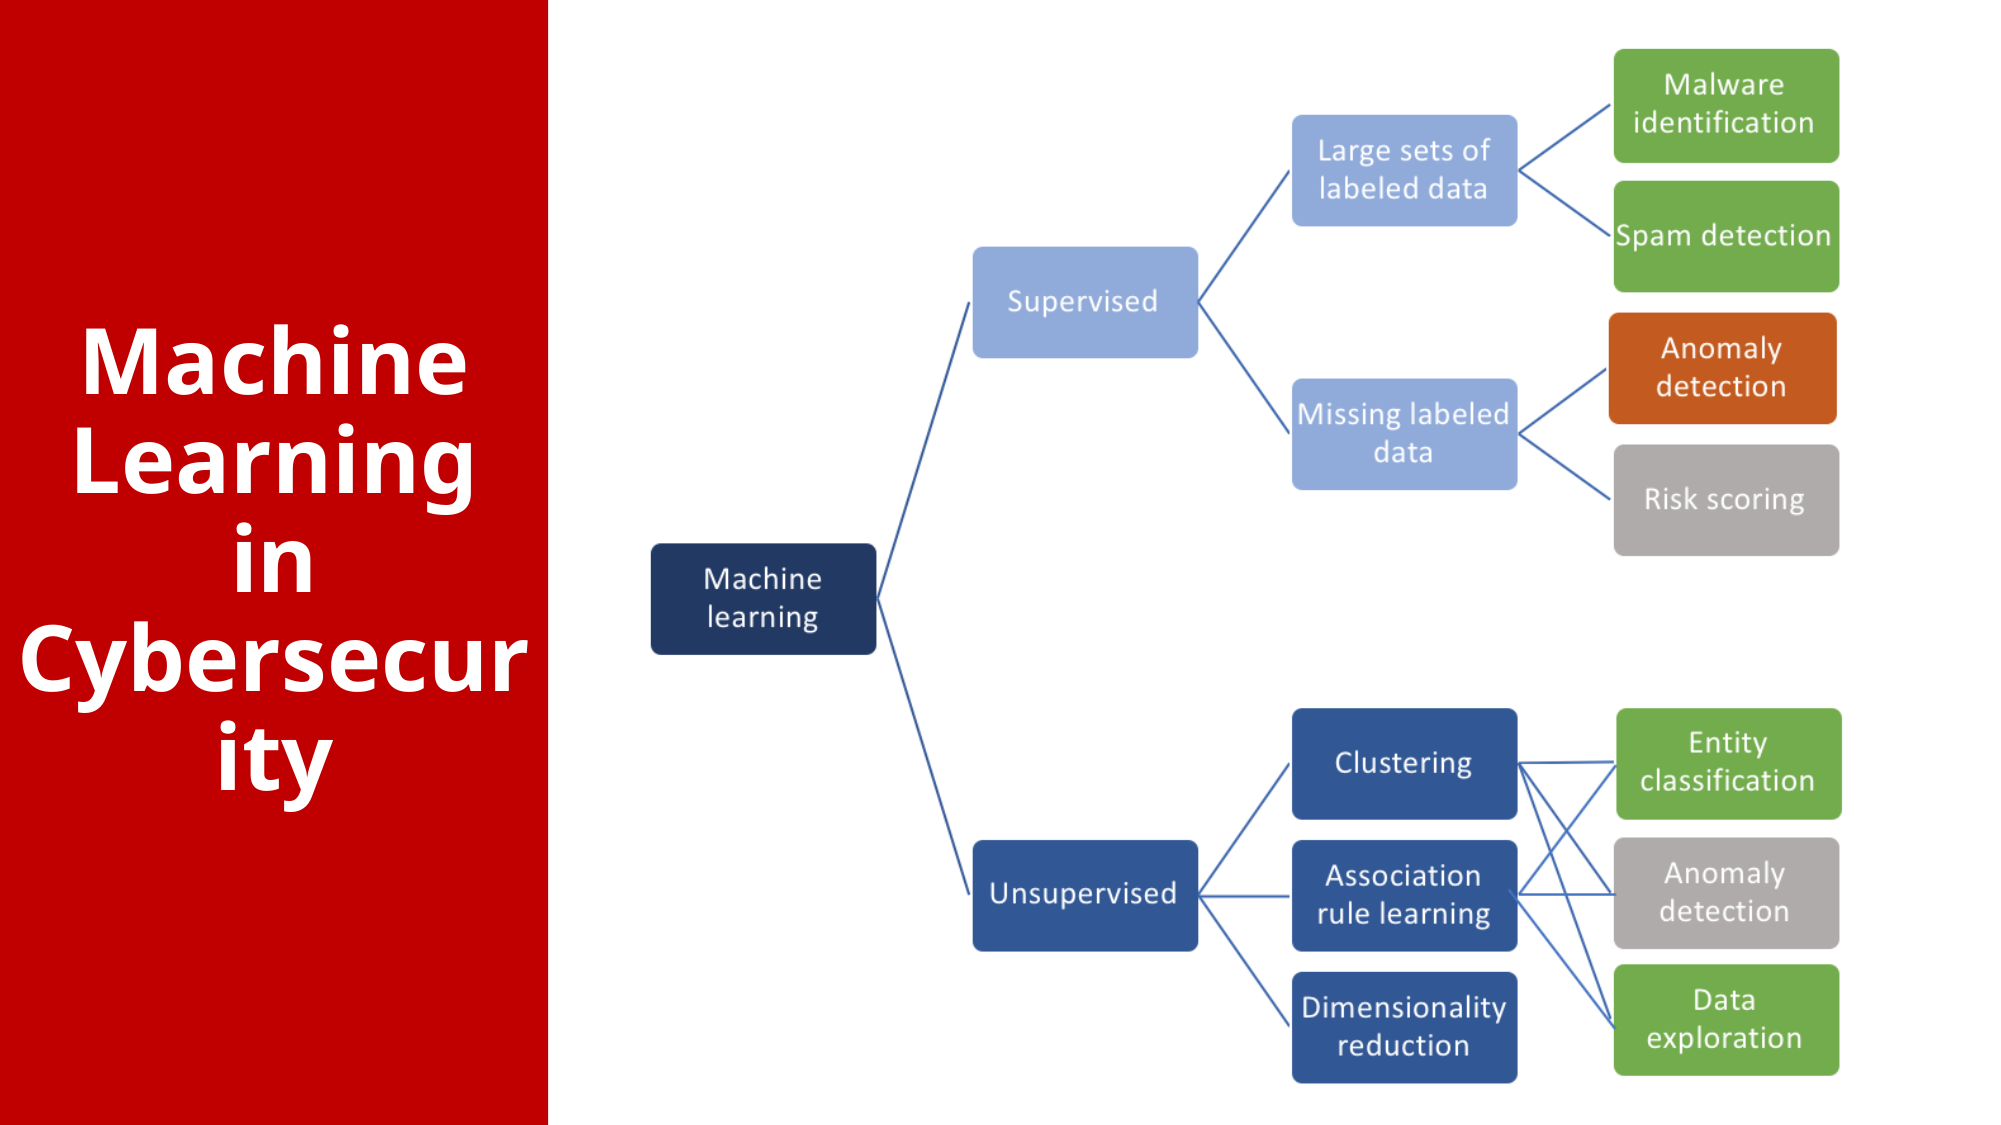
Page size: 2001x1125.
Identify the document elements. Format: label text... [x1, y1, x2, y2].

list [613, 11, 1908, 1114]
title Machine Learning in Cybersecurity [0, 0, 549, 1125]
